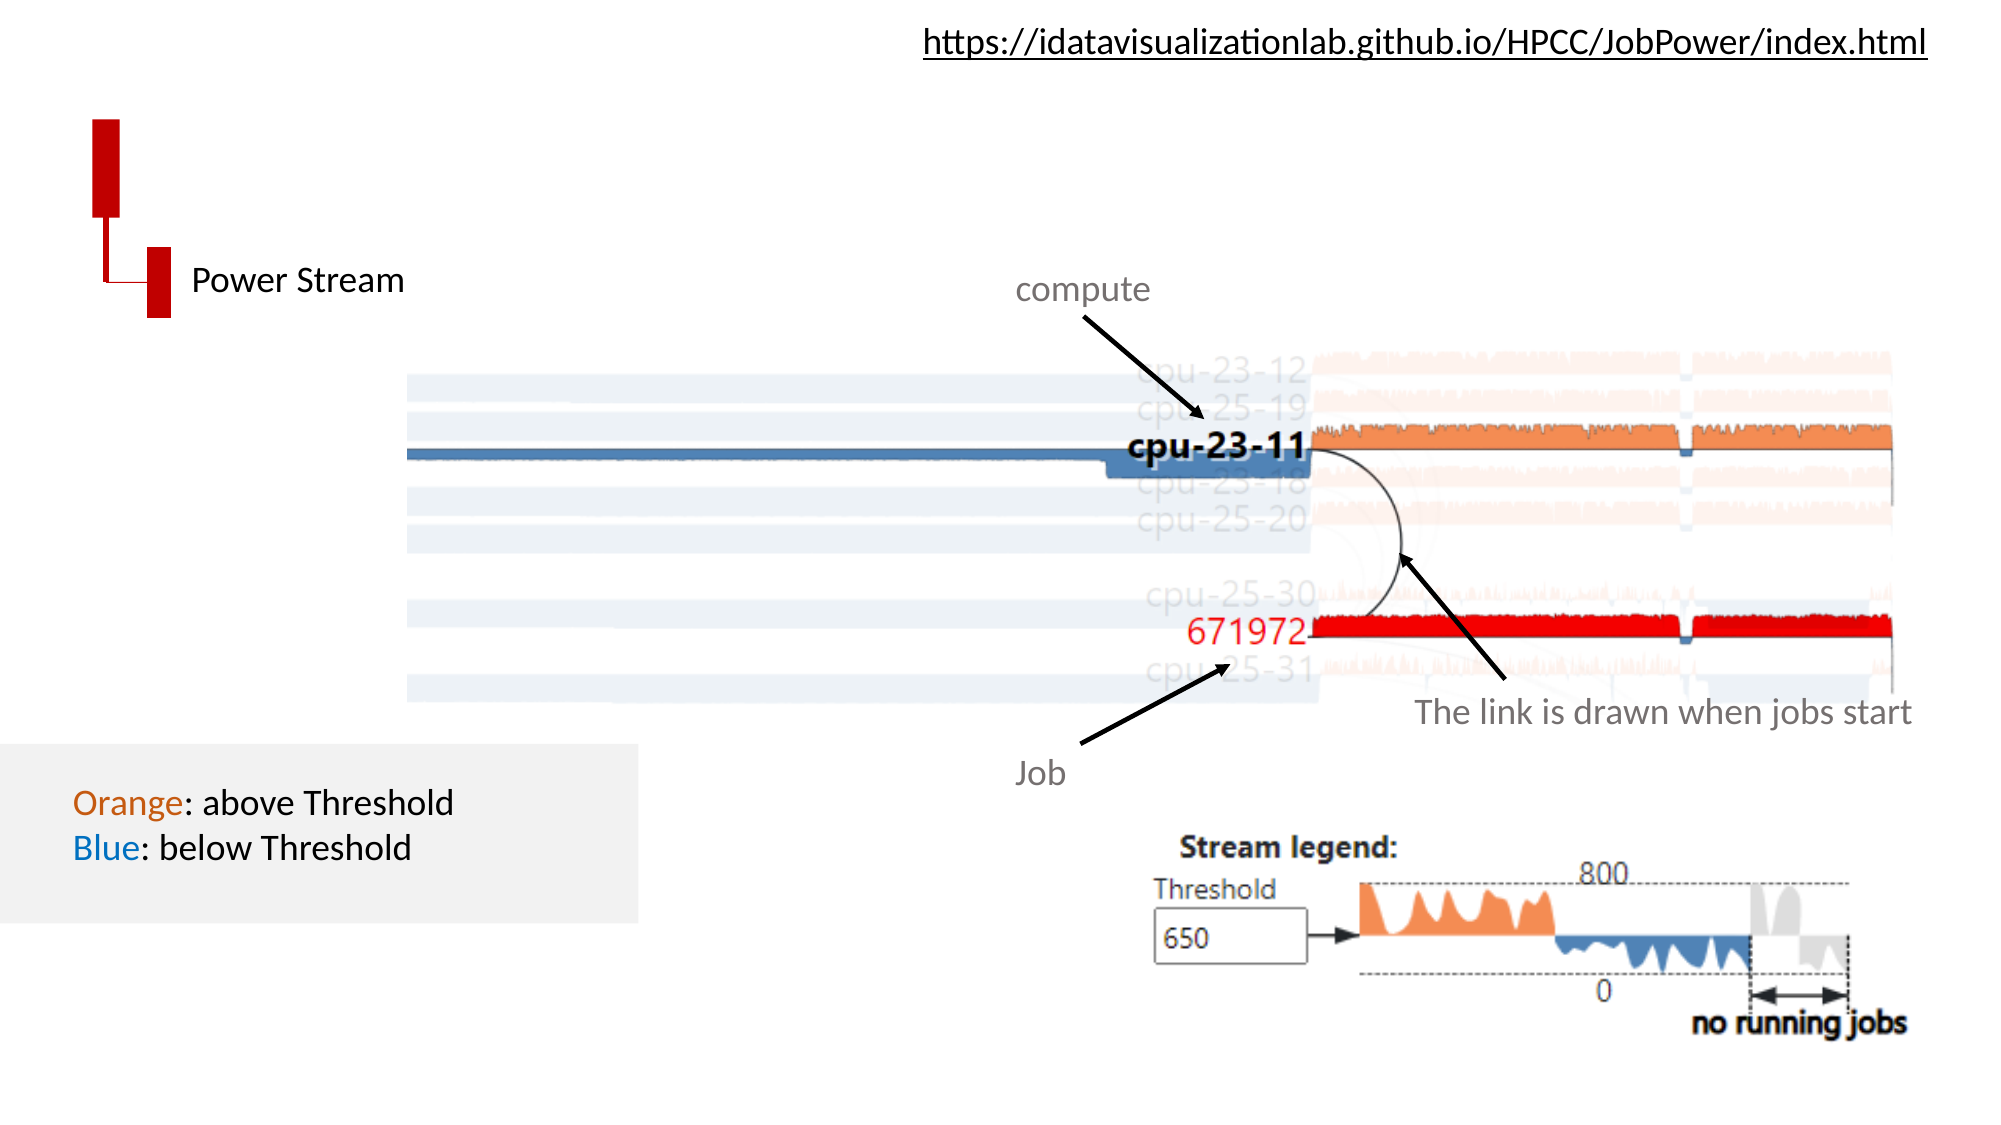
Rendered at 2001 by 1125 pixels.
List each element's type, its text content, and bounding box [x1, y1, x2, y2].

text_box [1083, 316, 1205, 420]
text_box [1399, 552, 1506, 680]
text_box Orange: above Threshold Blue: below Threshold [57, 770, 758, 876]
text_box [147, 247, 171, 318]
text_box Job [1000, 740, 1082, 800]
text_box https://idatavisualizationlab.github.io/HPCC/JobPower/index.html [907, 10, 2000, 70]
text_box compute [1000, 256, 1167, 308]
text_box [91, 118, 121, 219]
text_box [0, 743, 639, 924]
picture [407, 308, 1932, 715]
text_box Power Stream [176, 247, 517, 308]
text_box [1080, 664, 1231, 744]
picture [1140, 813, 1932, 1064]
text_box The link is drawn when jobs start [1399, 715, 1929, 740]
